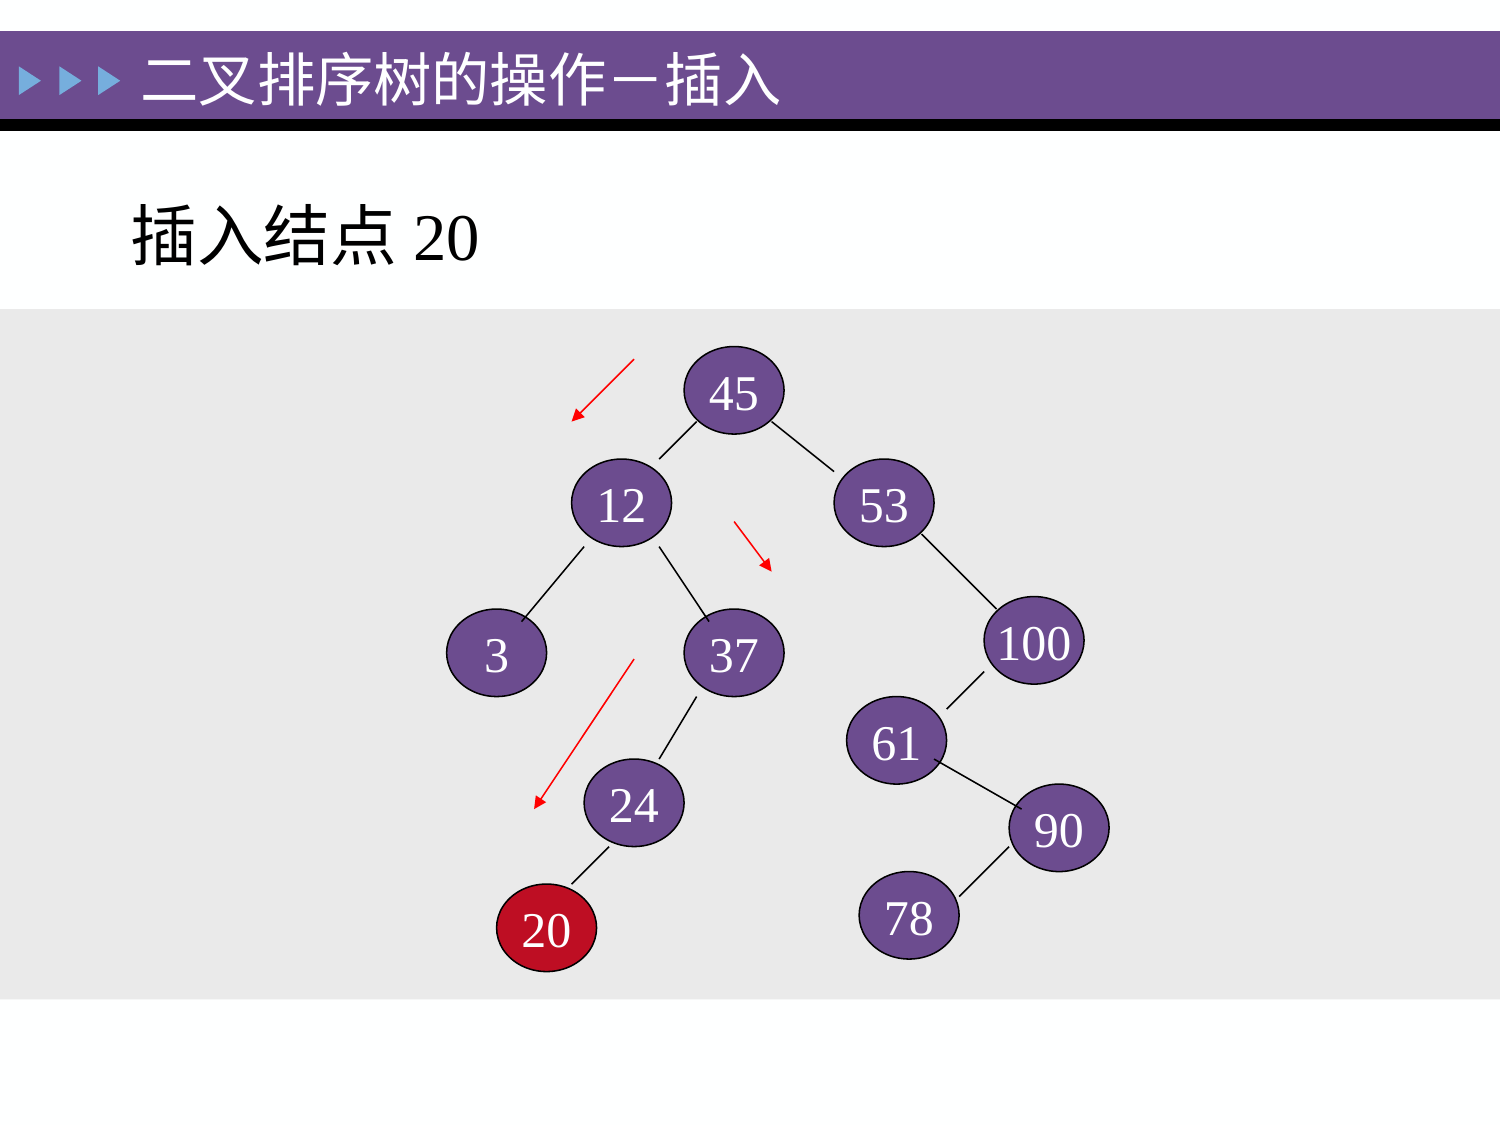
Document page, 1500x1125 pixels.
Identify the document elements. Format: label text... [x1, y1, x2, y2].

text_box 二叉排序树的操作－插入 [125, 35, 1011, 121]
text_box [0, 309, 1500, 1000]
text_box 插入结点20 [115, 186, 543, 282]
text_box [446, 346, 1110, 972]
